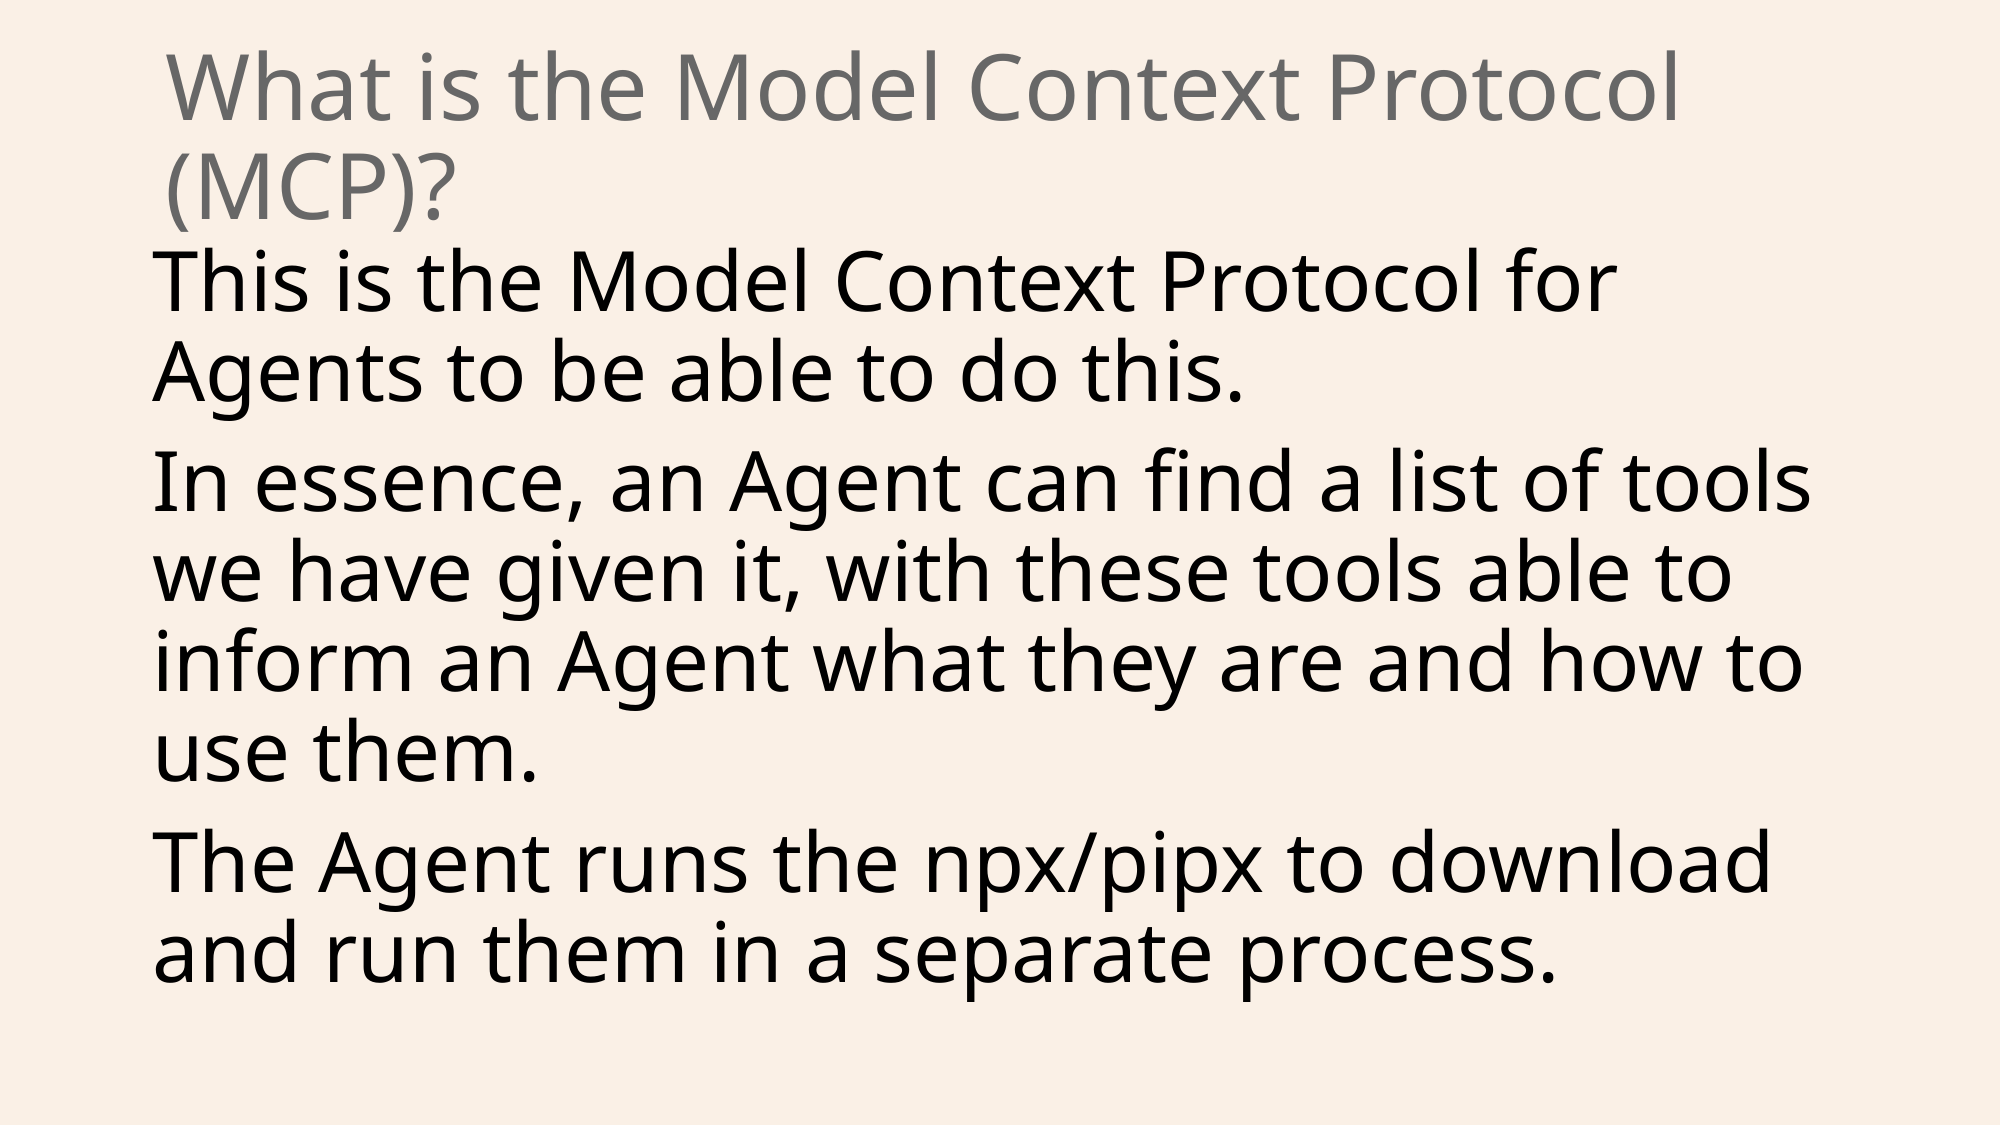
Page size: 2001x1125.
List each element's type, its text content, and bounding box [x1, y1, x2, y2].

list This is the Model Context Protocol for Agents to be able to do this. In essence, an Agent can find a list of tools we have given it, with these tools able to inform an Agent what they are and how to use them. The Agent runs the npx/pipx to download and run them in a separate process. [137, 231, 1876, 1037]
title What is the Model Context Protocol (MCP)? [150, 31, 1876, 231]
